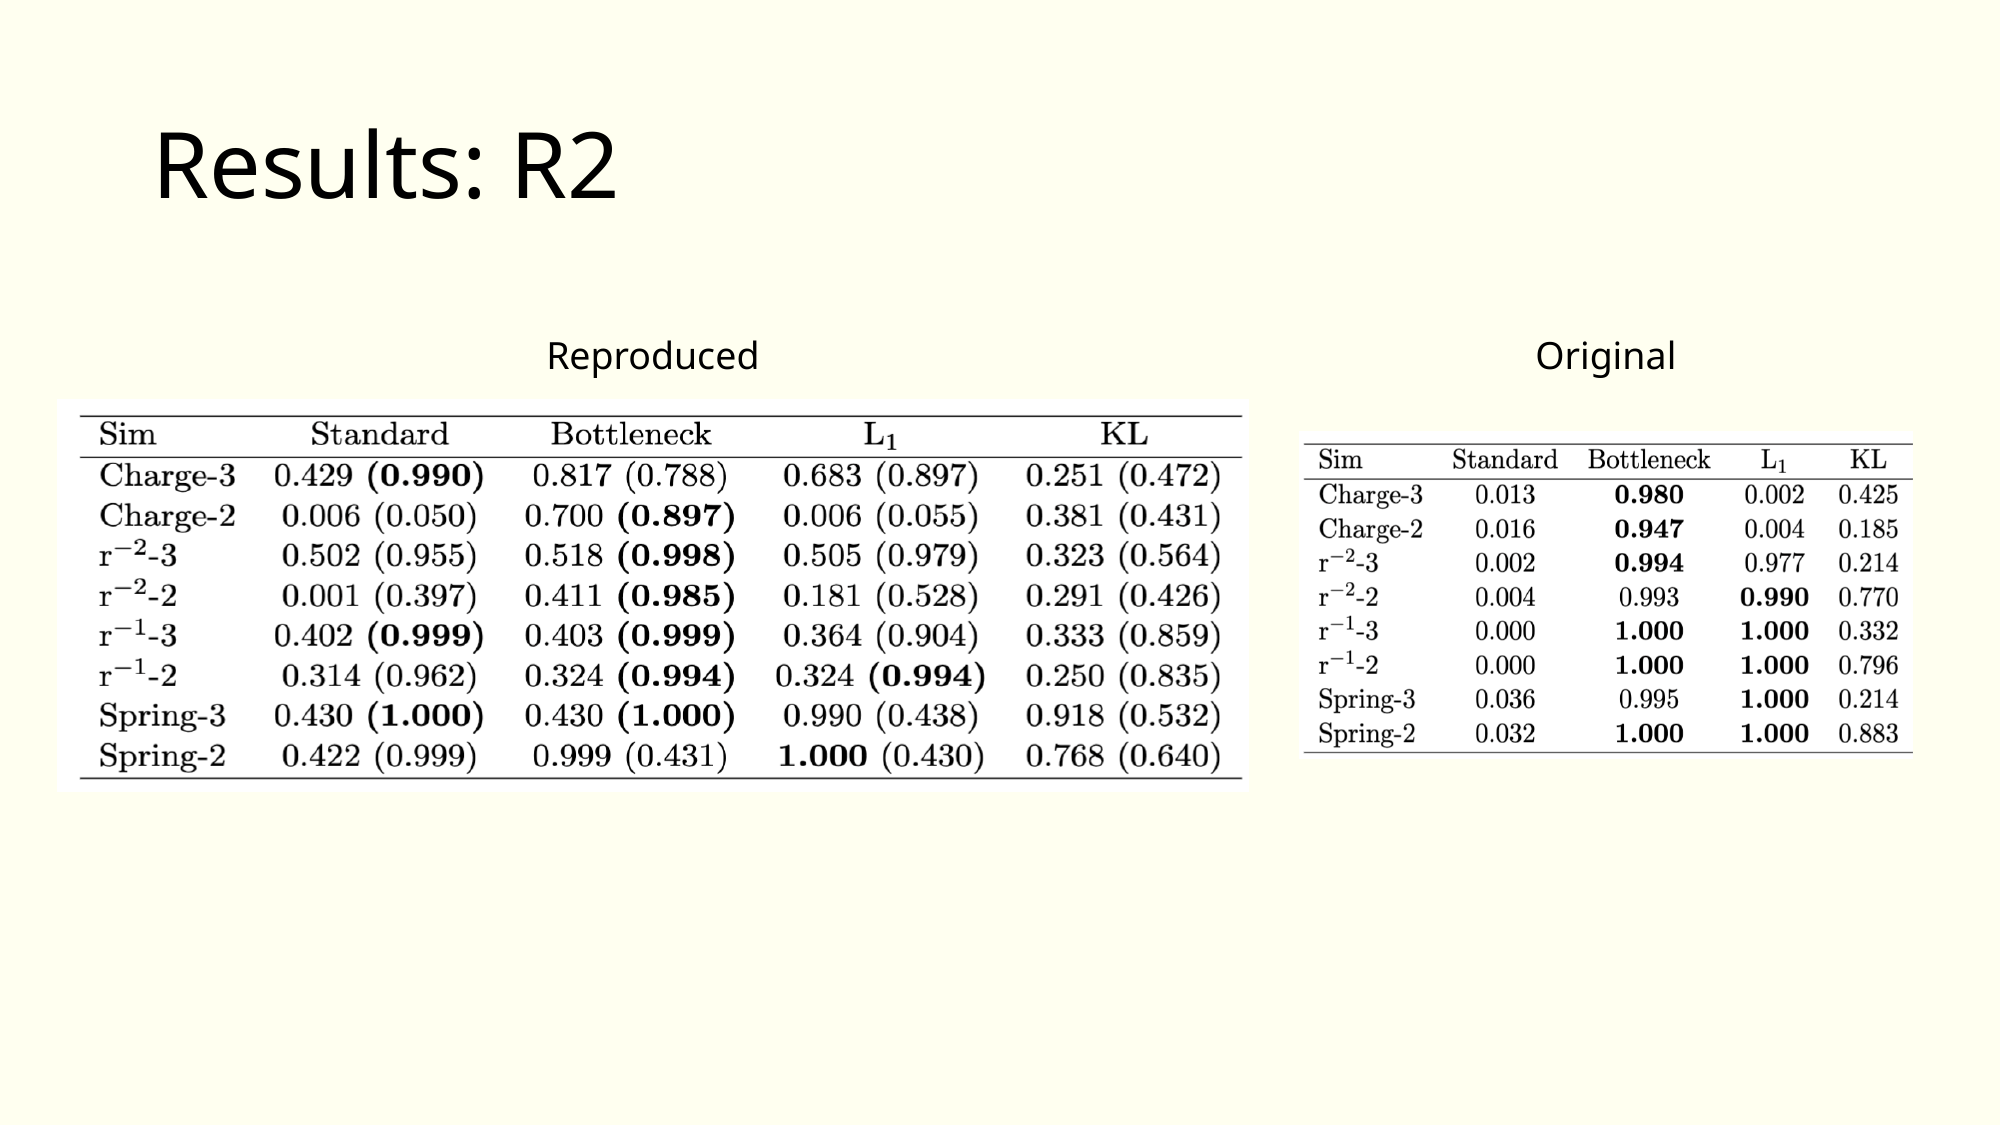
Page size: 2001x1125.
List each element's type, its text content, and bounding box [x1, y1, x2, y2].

picture [56, 398, 1249, 792]
text_box Reproduced [531, 324, 775, 385]
title Results: R2 [137, 59, 1863, 278]
picture [1298, 431, 1914, 759]
text_box Original [1520, 324, 1692, 385]
